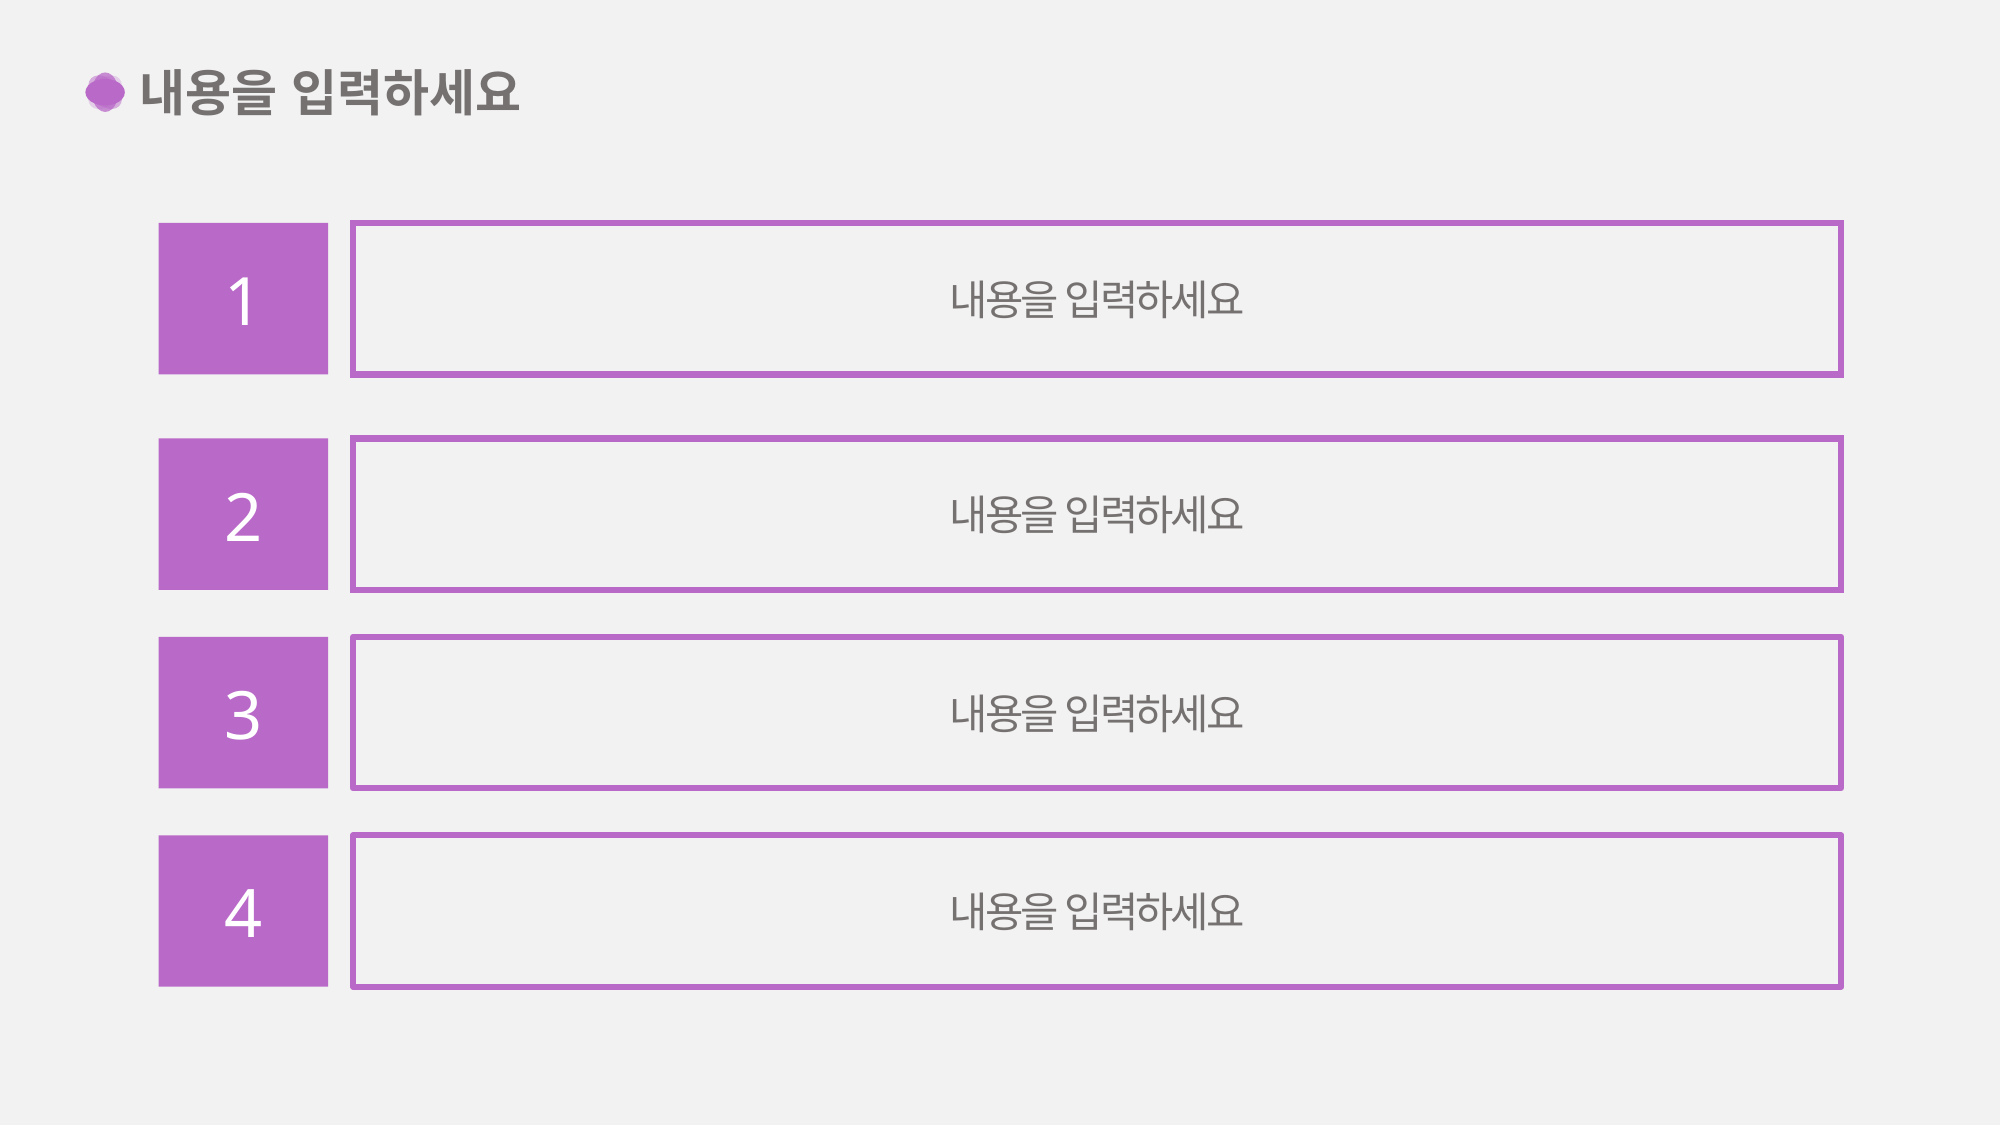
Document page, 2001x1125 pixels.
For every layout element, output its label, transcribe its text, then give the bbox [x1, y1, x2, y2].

text_box 4 [158, 835, 329, 987]
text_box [85, 72, 125, 112]
text_box 내용을 입력하세요 [352, 437, 1842, 591]
text_box 내용을 입력하세요 [353, 835, 1842, 987]
text_box 1 [158, 222, 329, 375]
text_box 3 [158, 636, 329, 789]
text_box 내용을 입력하세요 [353, 636, 1842, 789]
text_box 2 [158, 437, 329, 591]
text_box 내용을 입력하세요 [352, 222, 1842, 375]
text_box 내용을 입력하세요 [124, 54, 537, 130]
